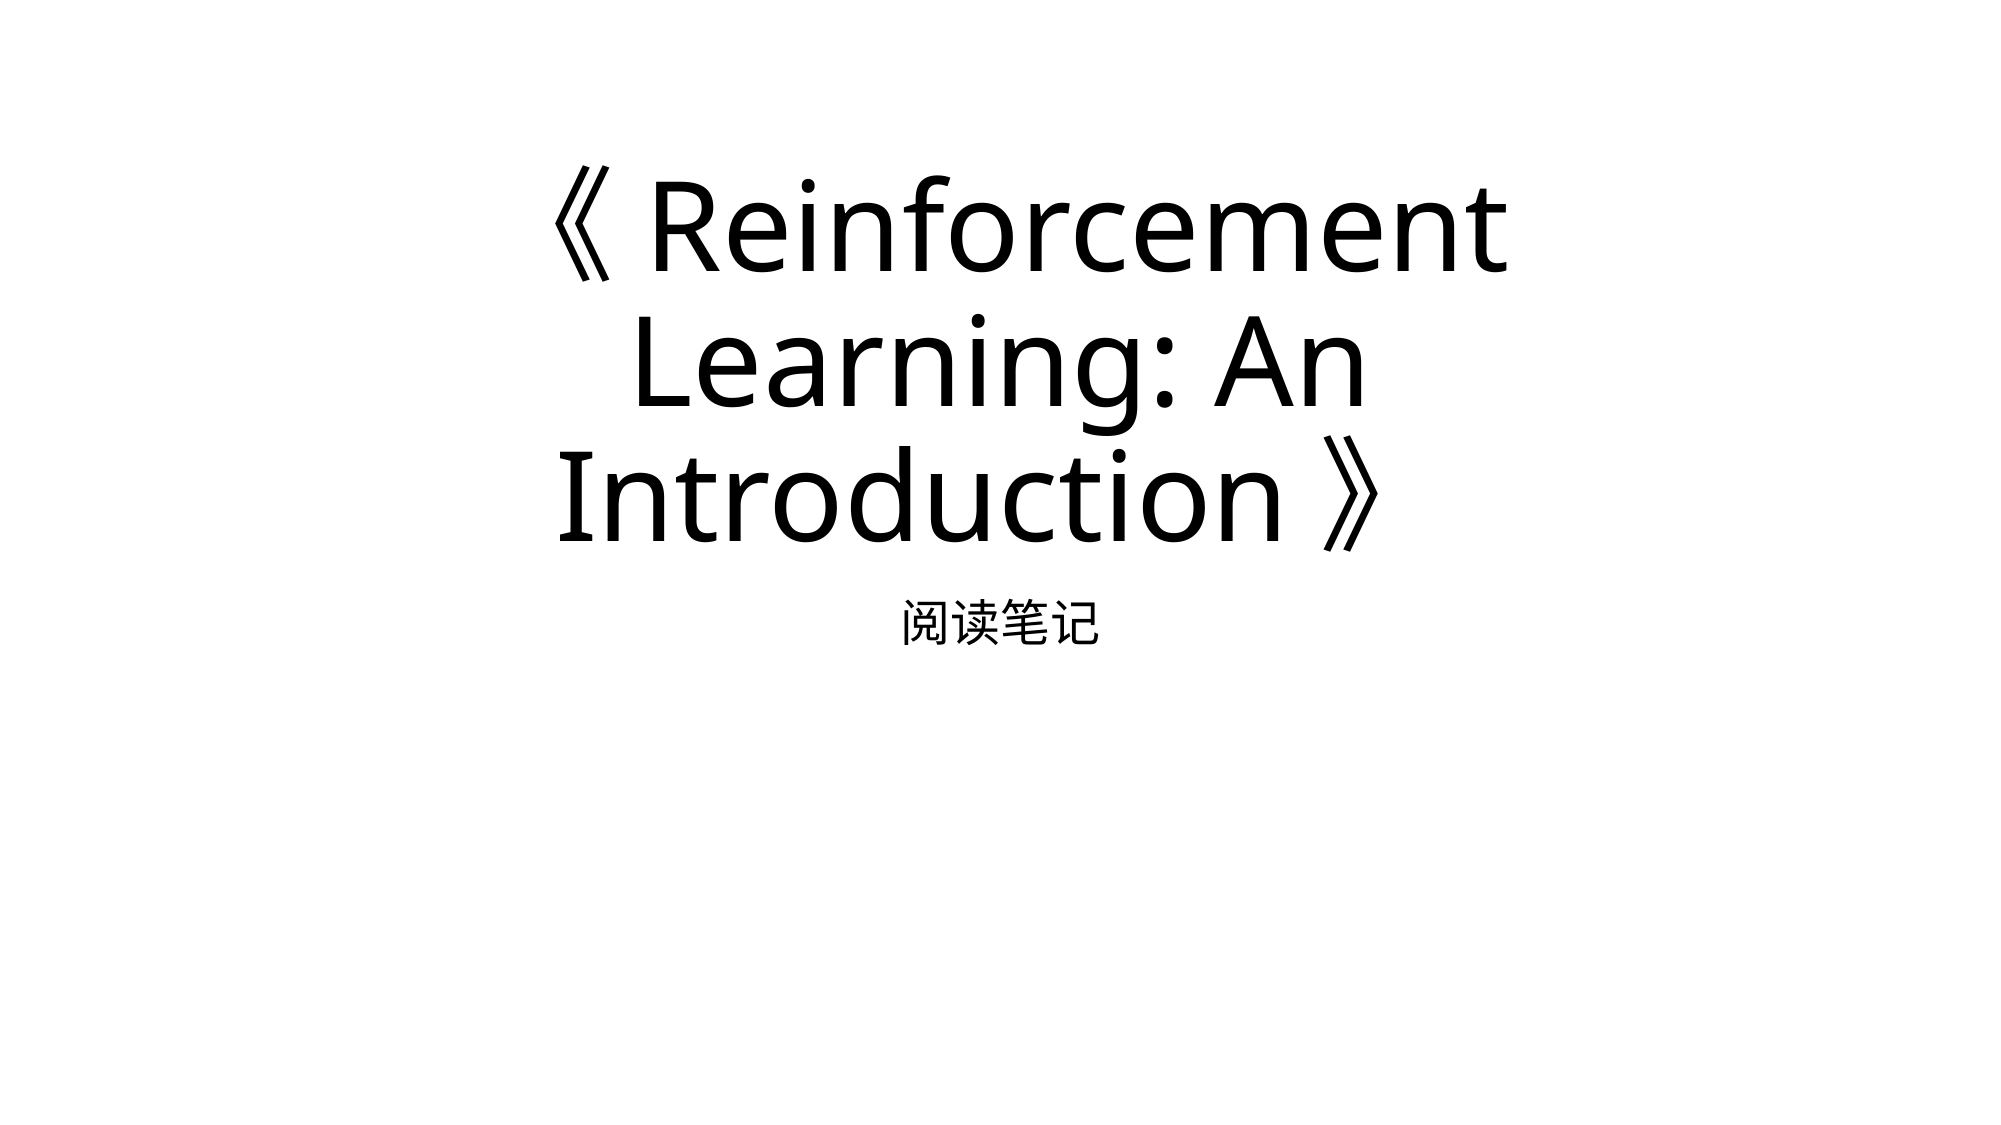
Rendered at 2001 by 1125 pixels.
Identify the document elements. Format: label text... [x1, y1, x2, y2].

title 《Reinforcement Learning: An Introduction》 [249, 184, 1750, 576]
subtitle 阅读笔记 [249, 590, 1750, 863]
